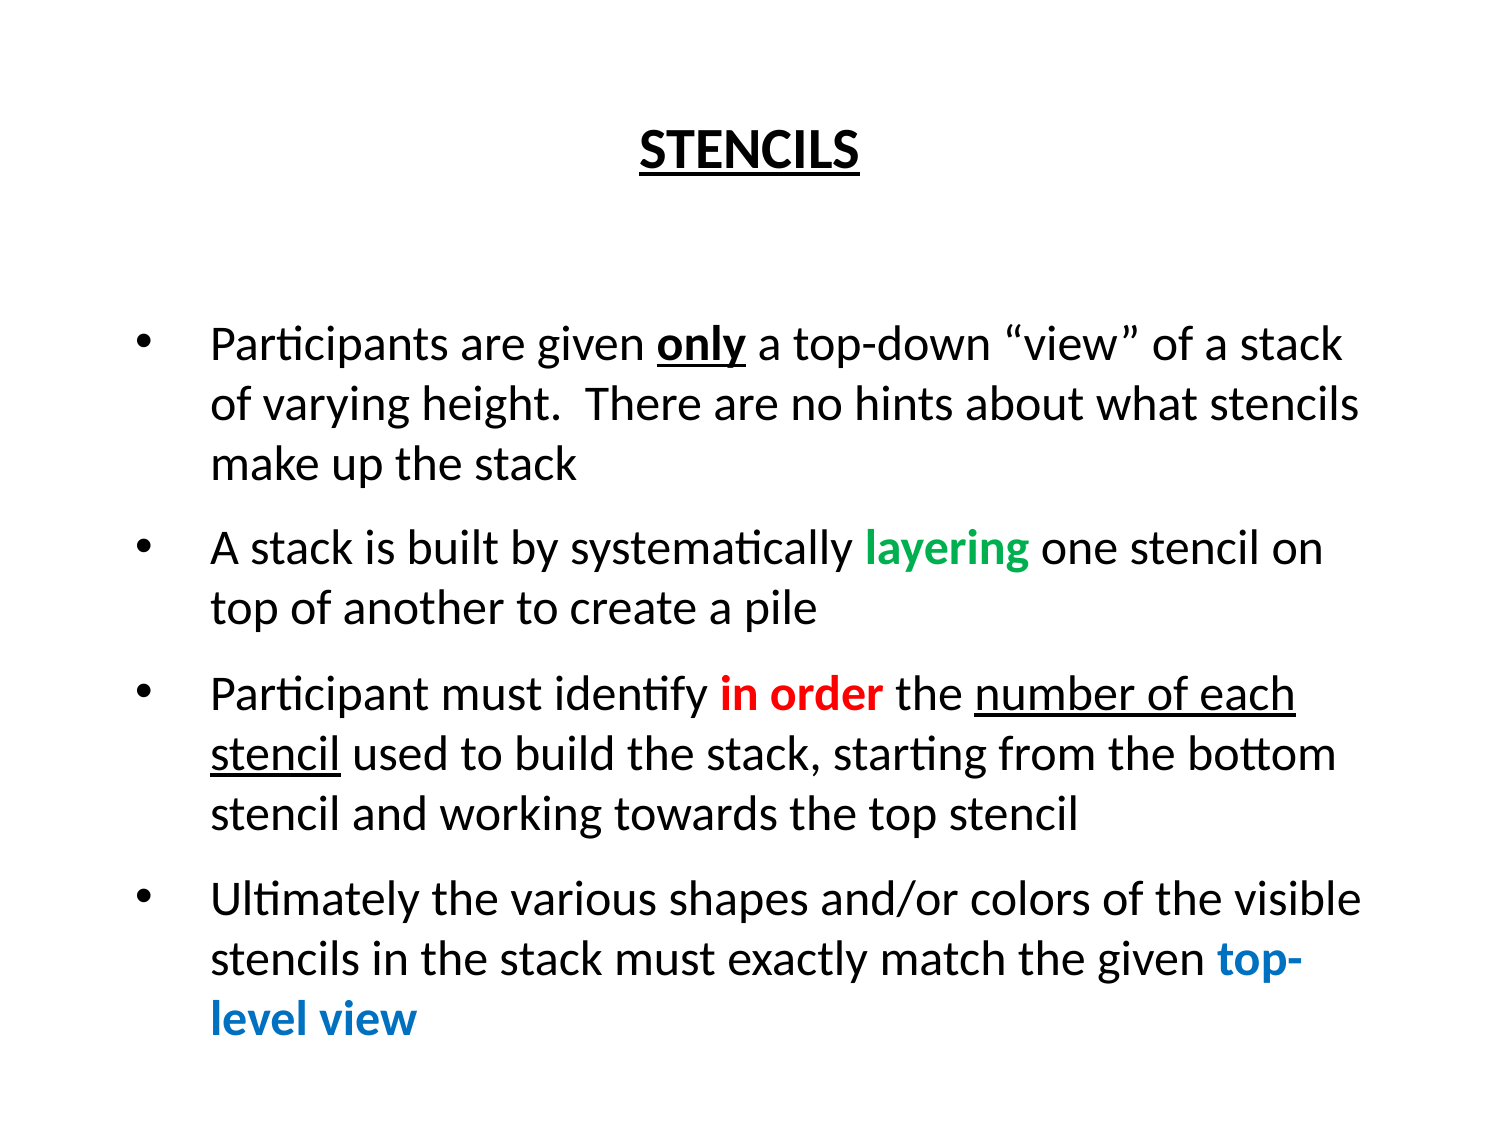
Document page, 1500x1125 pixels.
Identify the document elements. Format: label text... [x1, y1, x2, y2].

text_box STENCILS [454, 102, 1046, 188]
text_box Participants are given only a top-down “view” of a stack of varying height. There are no hints about what stencils make up the stack A stack is built by systematically layering one stencil on top of another to create a pile Participant must identify in order the number of each stencil used to build the stack, starting from the bottom stencil and working towards the top stencil Ultimately the various shapes and/or colors of the visible stencils in the stack must exactly match the given top-level view [120, 302, 1398, 1053]
